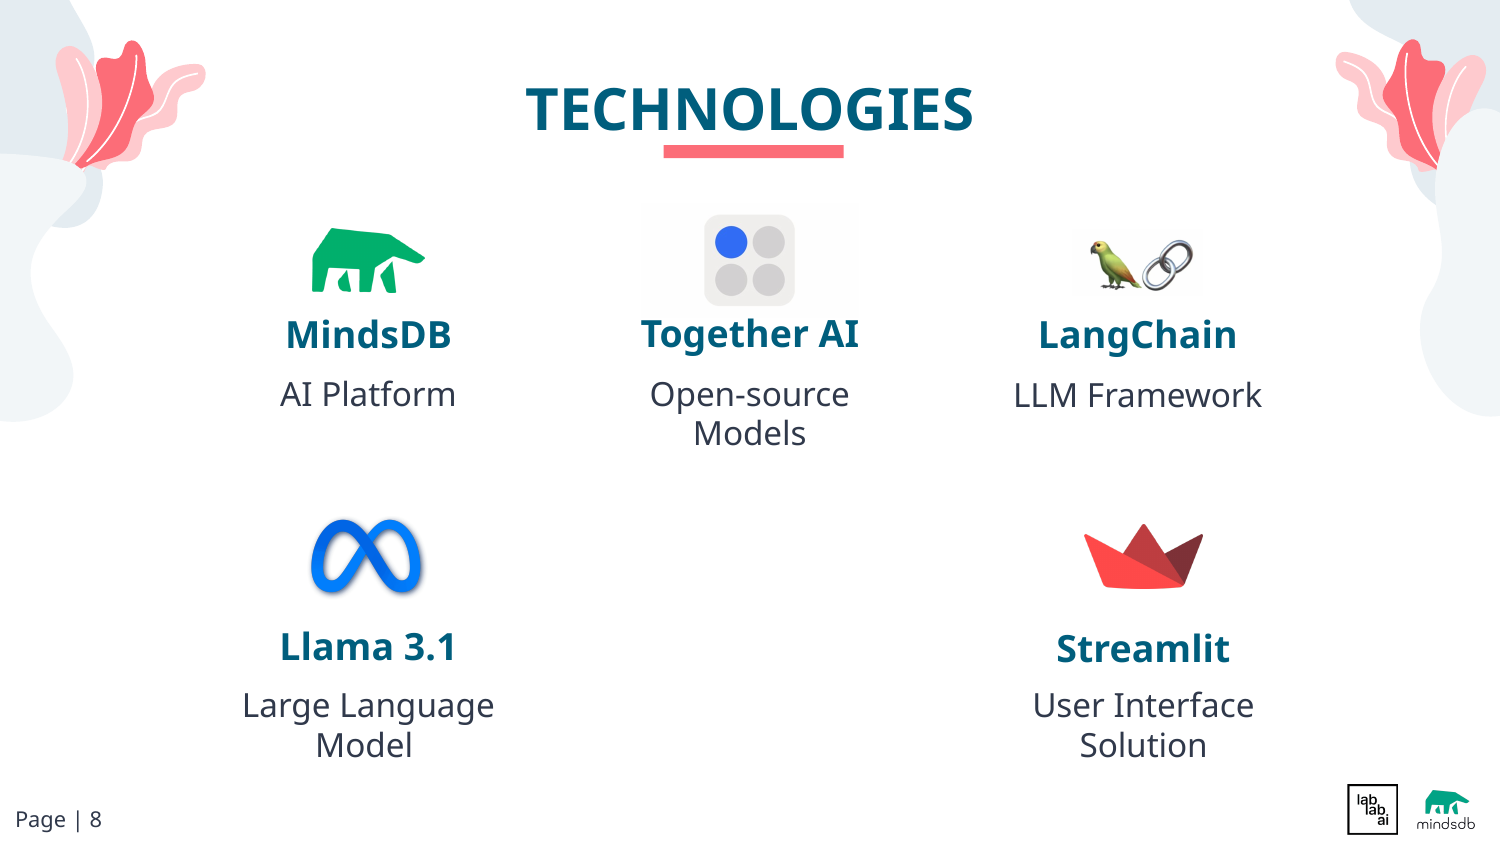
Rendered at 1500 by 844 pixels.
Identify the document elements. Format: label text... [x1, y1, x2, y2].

subtitle LLM Framework [982, 361, 1294, 449]
title TECHNOLOGIES [117, 57, 1383, 183]
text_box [949, 524, 1338, 760]
picture [1071, 228, 1203, 296]
picture [1414, 777, 1478, 842]
text_box Page | 8 [0, 798, 450, 840]
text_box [134, 511, 603, 760]
picture [1347, 784, 1398, 835]
picture [641, 203, 859, 318]
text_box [213, 228, 525, 449]
subtitle LangChain [969, 295, 1307, 361]
subtitle Open-source Models [594, 360, 906, 448]
subtitle Together AI [594, 295, 906, 360]
